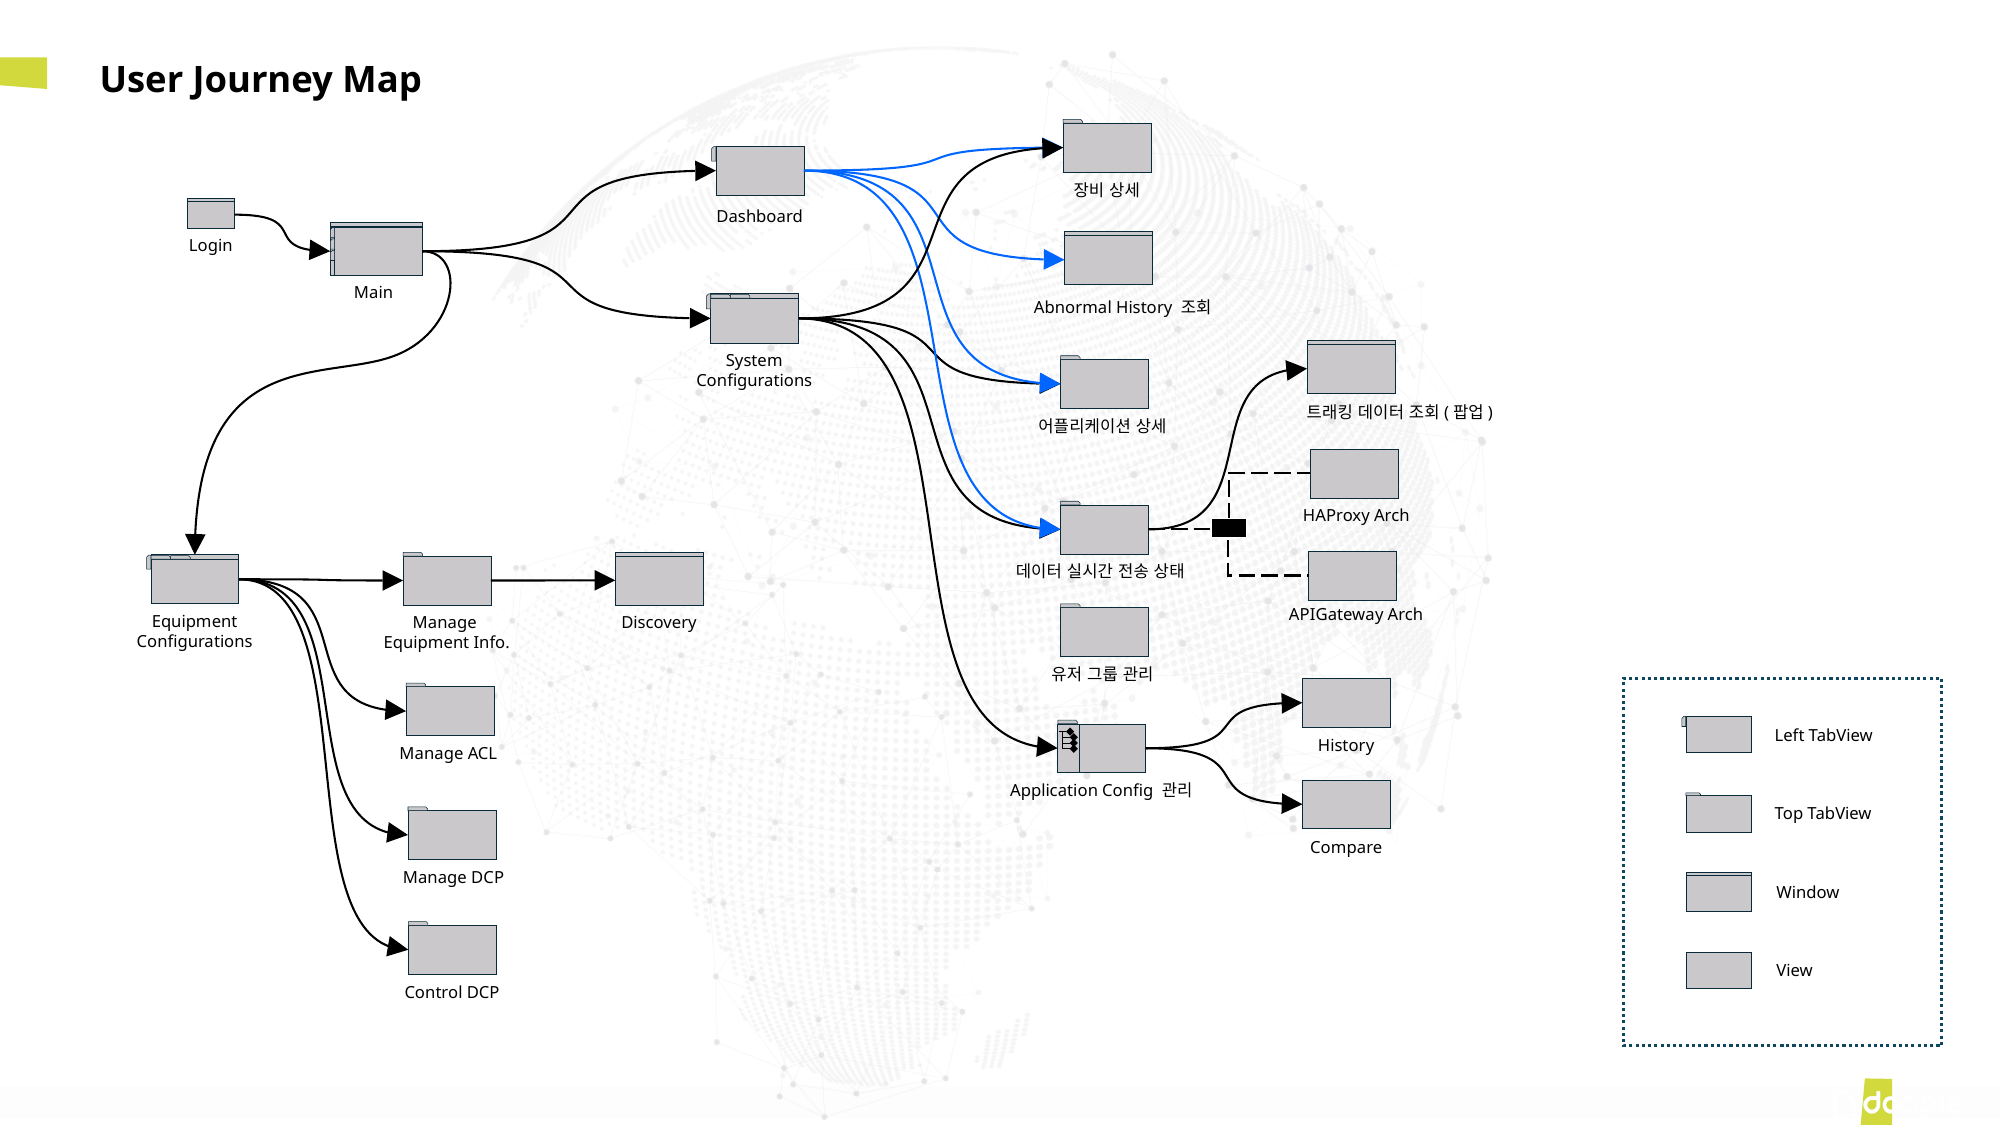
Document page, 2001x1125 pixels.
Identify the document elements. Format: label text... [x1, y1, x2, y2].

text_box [803, 385, 1061, 530]
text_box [234, 214, 331, 252]
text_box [1058, 731, 1075, 750]
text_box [1144, 747, 1303, 805]
text_box Manage Equipment Info. [409, 604, 497, 626]
text_box Control DCP [402, 974, 502, 996]
text_box Equipment Configurations [145, 605, 238, 625]
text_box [238, 578, 409, 951]
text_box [797, 530, 1059, 749]
text_box [1301, 778, 1392, 829]
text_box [1062, 118, 1152, 173]
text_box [1681, 715, 1834, 753]
text_box [1301, 677, 1392, 727]
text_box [803, 319, 1061, 385]
text_box Manage DCP [409, 859, 503, 881]
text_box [1057, 719, 1146, 774]
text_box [1061, 355, 1149, 409]
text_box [407, 921, 497, 975]
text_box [1144, 702, 1303, 747]
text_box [614, 551, 704, 606]
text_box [797, 385, 803, 530]
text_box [1306, 339, 1396, 394]
text_box Compare [1297, 829, 1396, 850]
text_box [1064, 231, 1153, 285]
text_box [711, 145, 805, 196]
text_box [1685, 871, 1836, 913]
text_box Manage ACL [409, 735, 498, 757]
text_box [1059, 603, 1149, 657]
text_box 어플리케이션 상세 [1061, 409, 1147, 430]
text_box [1059, 500, 1147, 555]
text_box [423, 250, 712, 319]
text_box Application Config 관리 [1052, 772, 1144, 794]
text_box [405, 682, 495, 737]
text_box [1147, 368, 1308, 530]
title User Journey Map [84, 48, 603, 108]
text_box 유저 그룹 관리 [1059, 656, 1152, 678]
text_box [186, 197, 235, 229]
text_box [145, 554, 240, 605]
text_box Login [187, 229, 234, 249]
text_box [194, 250, 423, 556]
picture [1832, 1084, 1970, 1120]
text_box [421, 170, 717, 252]
text_box [1622, 677, 1943, 1047]
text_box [1685, 792, 1834, 833]
text_box [1309, 447, 1400, 499]
text_box [1307, 549, 1398, 602]
text_box 데이터 실시간 전송 상태 [1059, 555, 1147, 575]
text_box Abnormal History 조회 [1073, 289, 1173, 311]
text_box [407, 806, 497, 860]
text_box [797, 319, 803, 385]
text_box Dashboard [717, 198, 797, 220]
text_box System Configurations [705, 344, 797, 364]
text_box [329, 226, 336, 261]
text_box HAProxy Arch [1311, 497, 1406, 519]
text_box 장비 상세 [1066, 172, 1157, 194]
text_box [1147, 530, 1310, 577]
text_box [705, 293, 799, 344]
text_box History [1303, 727, 1396, 749]
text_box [331, 222, 421, 250]
text_box Discovery [609, 604, 709, 626]
text_box 트래킹 데이터 조회(팝업) [1352, 394, 1452, 416]
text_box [797, 147, 1064, 319]
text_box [402, 551, 492, 606]
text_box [1685, 951, 1836, 989]
text_box APIGateway Arch [1306, 596, 1406, 618]
